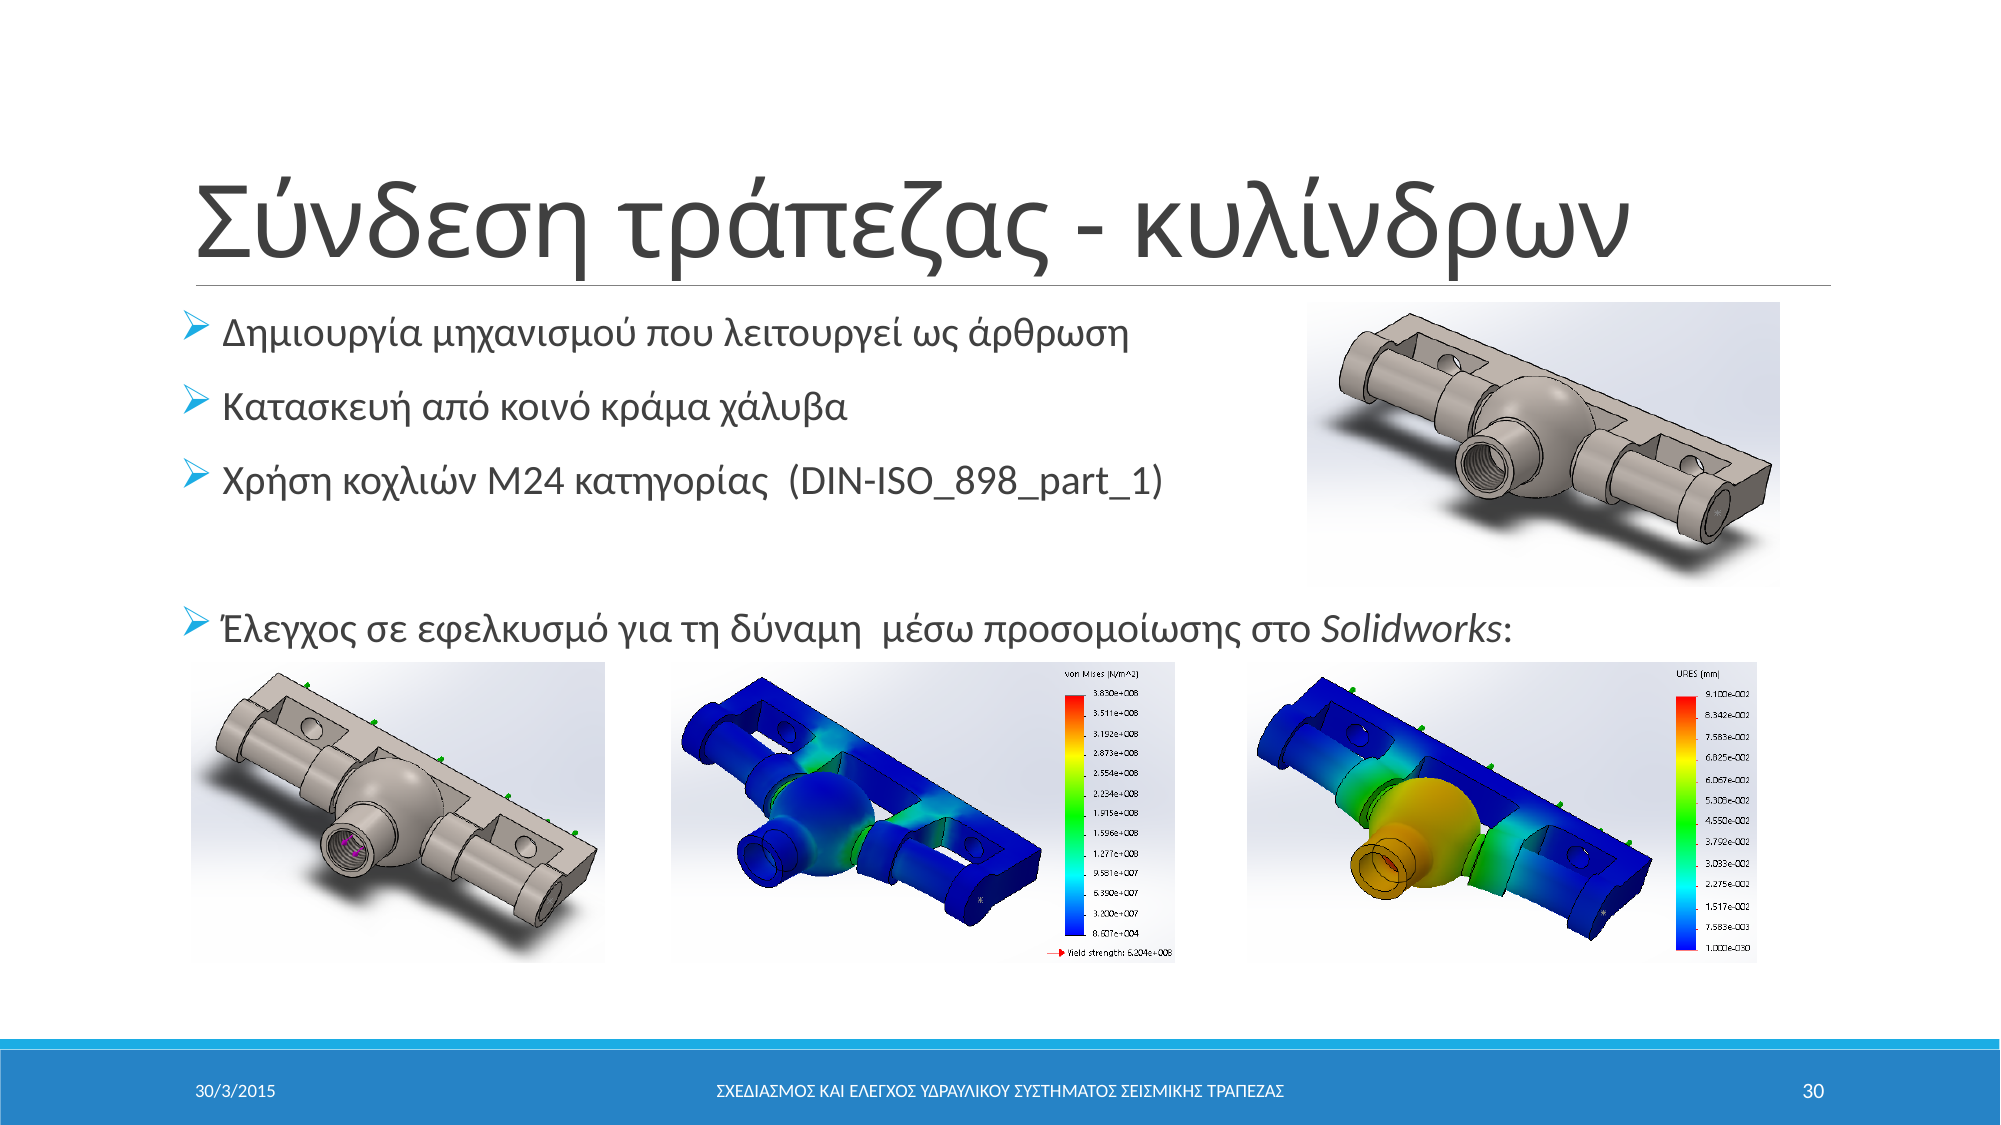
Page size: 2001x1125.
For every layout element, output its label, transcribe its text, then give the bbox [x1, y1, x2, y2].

title Σύνδεση τράπεζας - κυλίνδρων [180, 47, 1830, 285]
picture [671, 661, 1175, 964]
footer ΣΧΕΔΙΑΣΜΟΣ ΚΑΙ ΕΛΕΓΧΟΣ ΥΔΡΑΥΛΙΚΟΥ ΣΥΣΤΗΜΑΤΟΣ ΣΕΙΣΜΙΚΗΣ ΤΡΑΠΕΖΑΣ [604, 1059, 1396, 1120]
slide_number 30 [1624, 1059, 1840, 1120]
picture [1247, 661, 1757, 964]
picture [1306, 302, 1781, 587]
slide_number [180, 1059, 586, 1120]
picture [190, 661, 606, 964]
